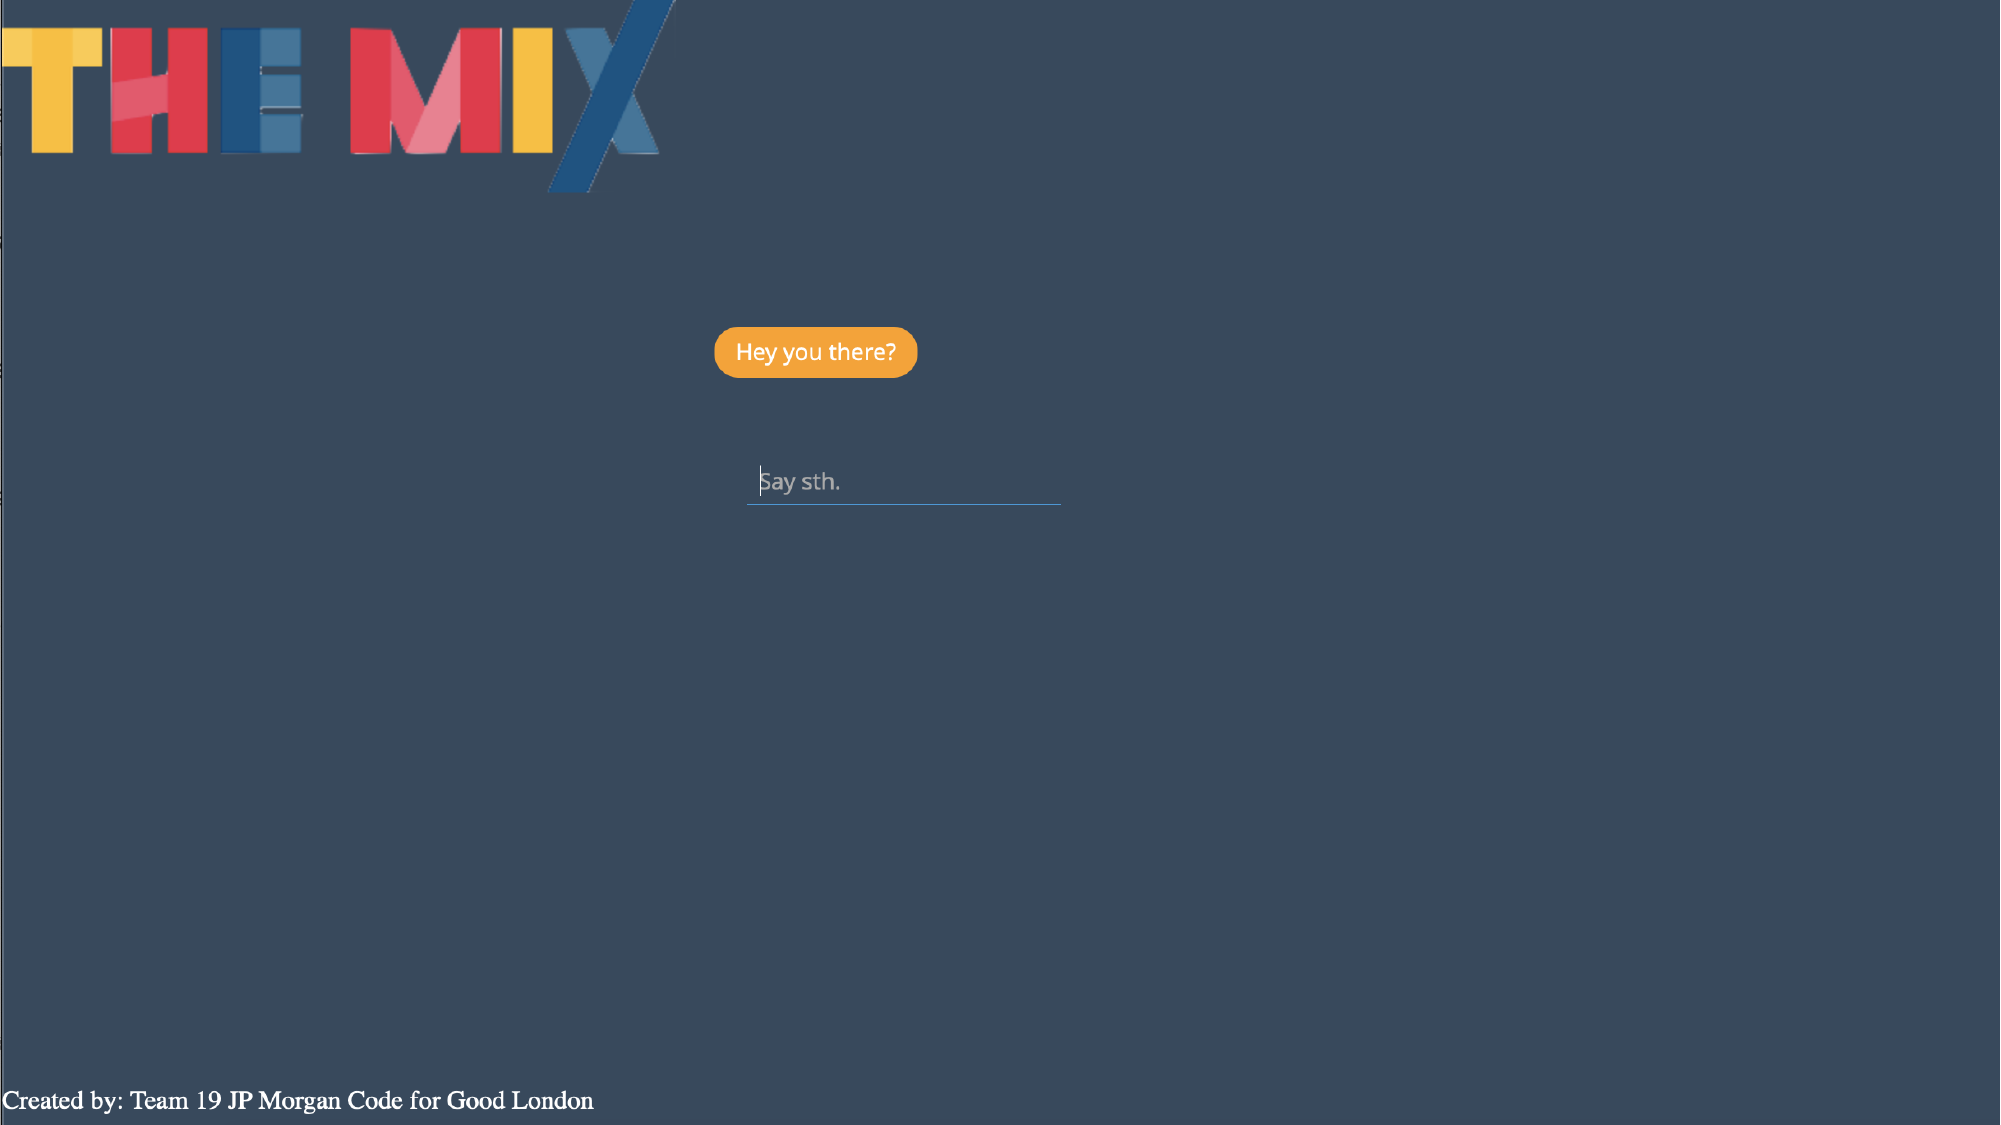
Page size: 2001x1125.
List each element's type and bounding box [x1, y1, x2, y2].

list [0, 0, 2000, 1125]
